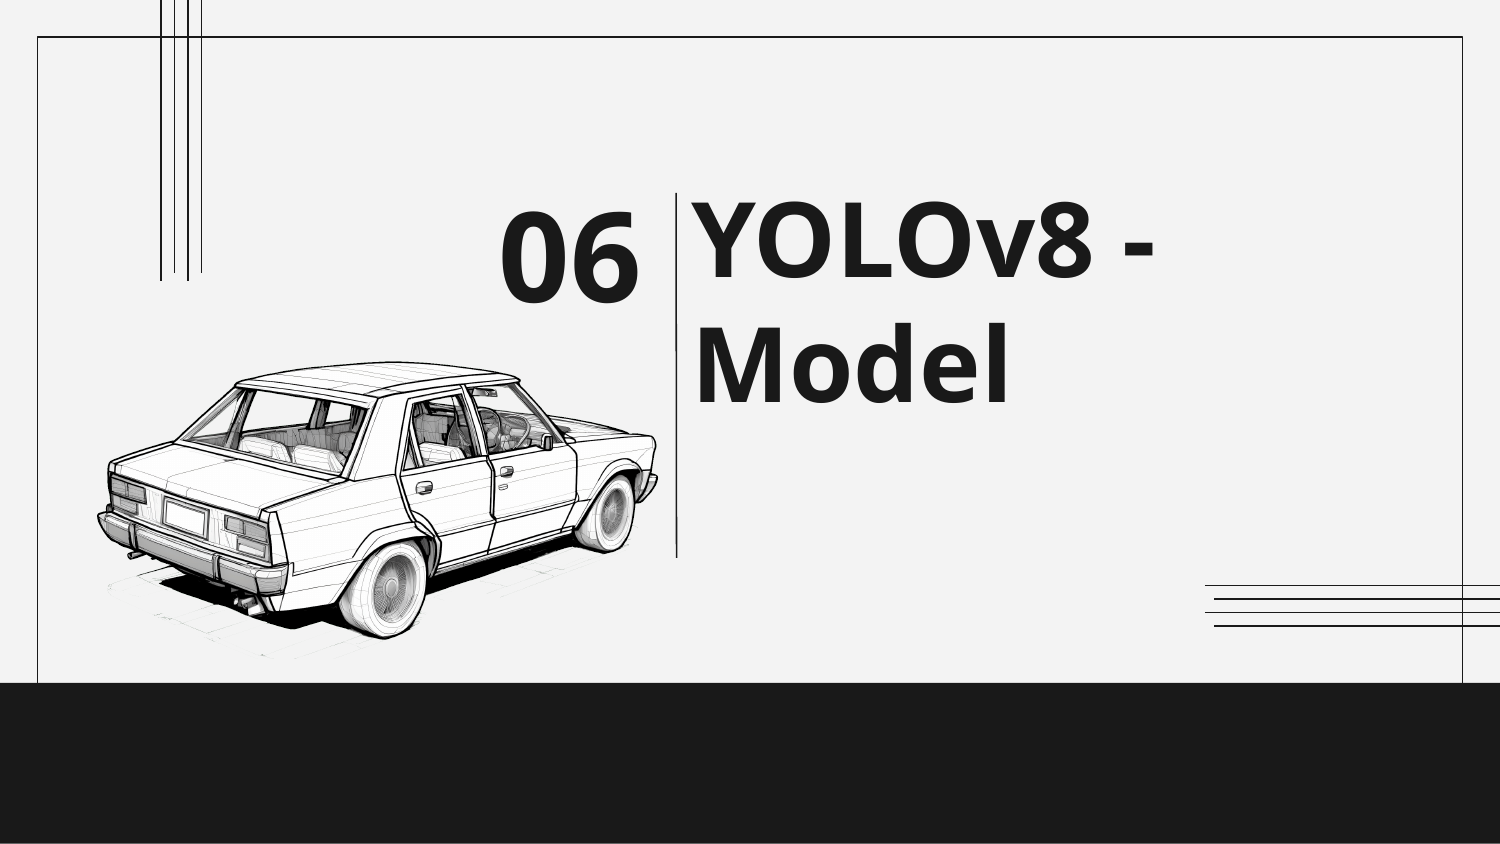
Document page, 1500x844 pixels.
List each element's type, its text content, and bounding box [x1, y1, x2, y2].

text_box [1204, 585, 1500, 627]
picture [81, 348, 677, 659]
title YOLOv8 -Model [676, 184, 1384, 439]
title 06 [399, 183, 657, 322]
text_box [33, 112, 330, 154]
